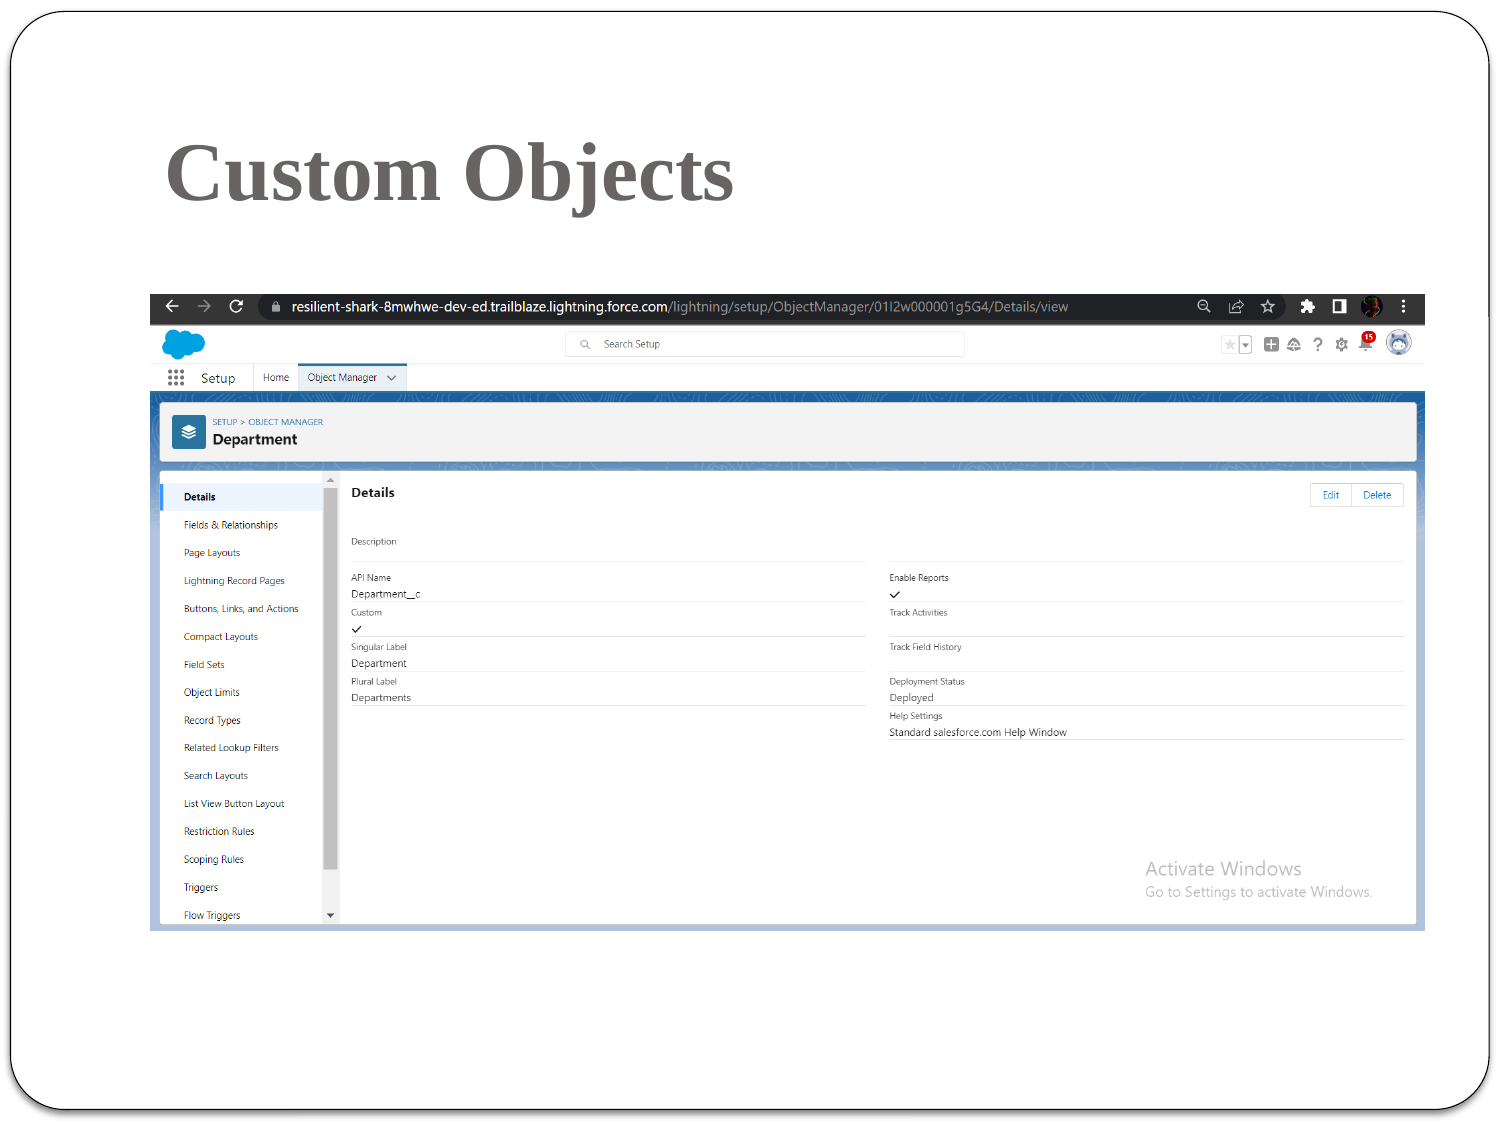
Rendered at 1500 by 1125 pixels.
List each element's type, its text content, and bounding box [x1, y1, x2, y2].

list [149, 294, 1426, 931]
title Custom Objects [150, 45, 1425, 233]
